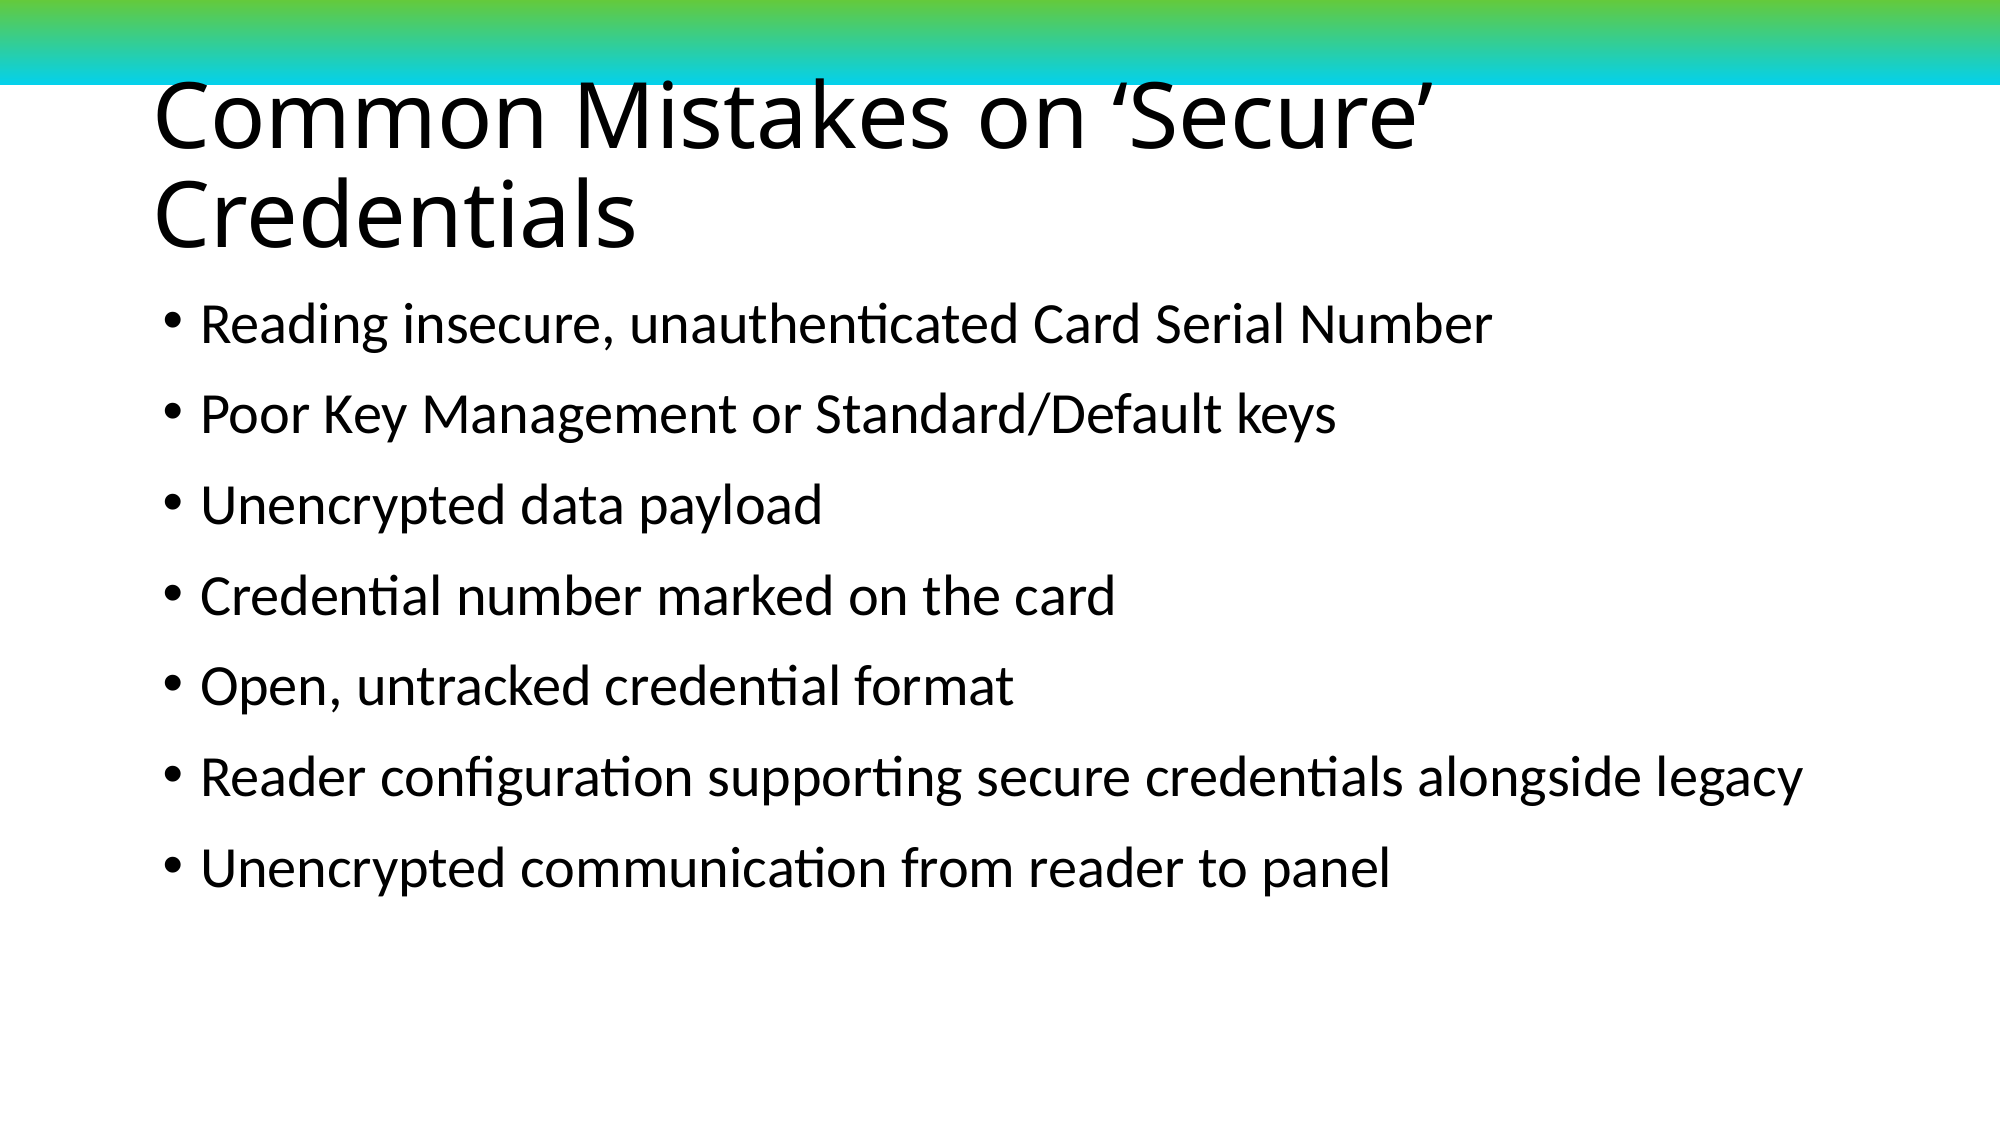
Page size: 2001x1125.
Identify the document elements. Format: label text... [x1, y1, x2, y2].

title Common Mistakes on ‘Secure’ Credentials [137, 59, 1863, 278]
list Reading insecure, unauthenticated Card Serial Number Poor Key Management or Standard/Default keys Unencrypted data payload Credential number marked on the card Open, untracked credential format Reader configuration supporting secure credentials alongside legacy Unencrypted communication from reader to panel [147, 277, 1863, 1005]
text_box [0, 0, 2000, 85]
